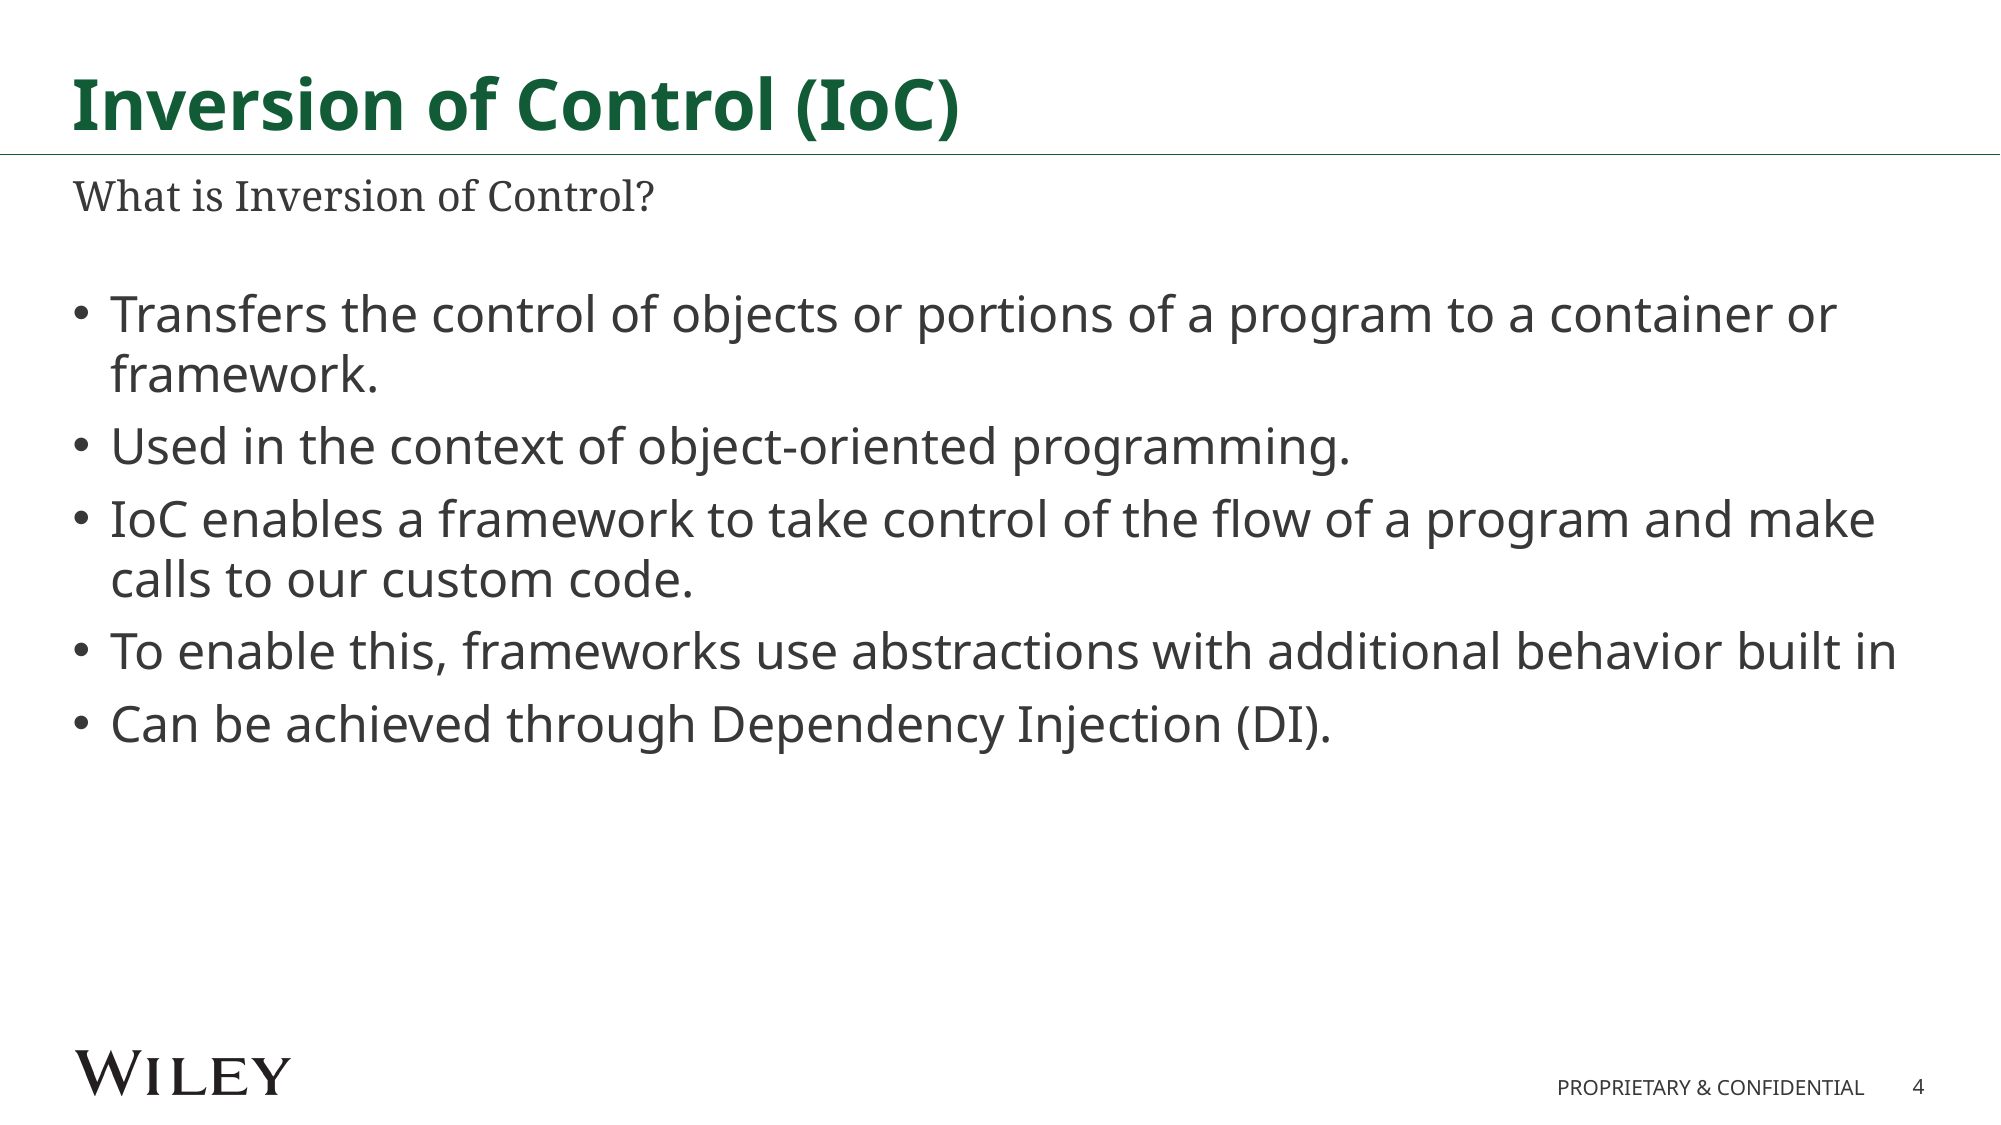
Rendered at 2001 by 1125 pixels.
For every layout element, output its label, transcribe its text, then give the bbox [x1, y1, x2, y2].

footer PROPRIETARY & CONFIDENTIAL [1213, 1066, 1864, 1121]
title Inversion of Control (IoC) [72, 12, 1925, 154]
picture [75, 1050, 291, 1096]
list Transfers the control of objects or portions of a program to a container or framework. Used in the context of object-oriented programming. IoC enables a framework to take control of the flow of a program and make calls to our custom code. To enable this, frameworks use abstractions with additional behavior built in Can be achieved through Dependency Injection (DI). [72, 274, 1925, 1022]
list What is Inversion of Control? [72, 162, 1925, 274]
slide_number 4 [1864, 1066, 1925, 1121]
